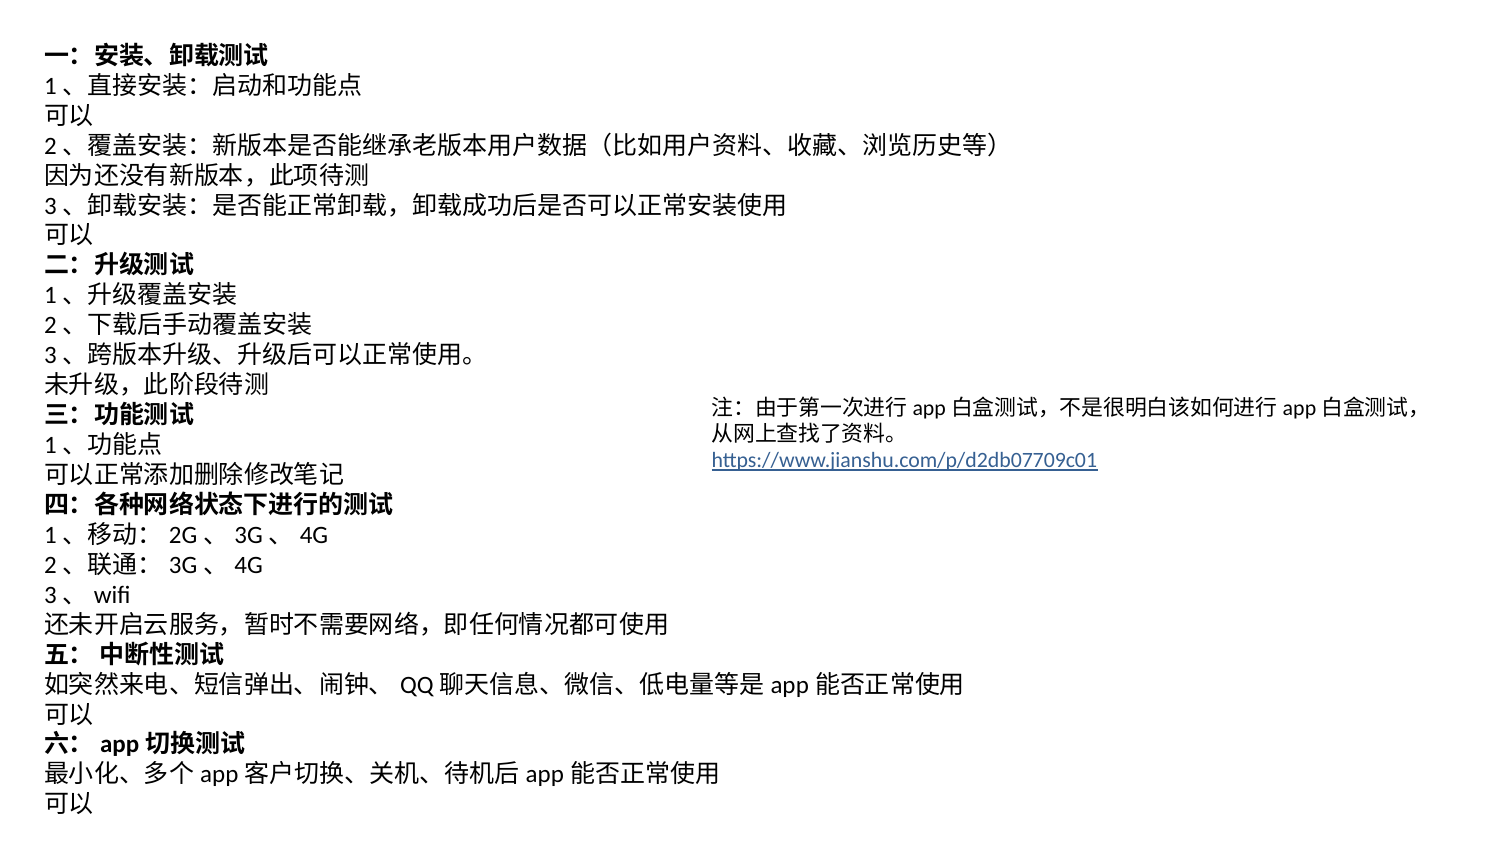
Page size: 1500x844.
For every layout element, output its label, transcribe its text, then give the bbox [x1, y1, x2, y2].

text_box 注：由于第一次进行app白盒测试，不是很明白该如何进行app白盒测试，从网上查找了资料。 https://www.jianshu.com/p/d2db07709c01 [1365, 385, 1465, 480]
text_box 一：安装、卸载测试 1、直接安装：启动和功能点 可以 2、覆盖安装：新版本是否能继承老版本用户数据（比如用户资料、收藏、浏览历史等） 因为还没有新版本，此项待测 3、卸载安装：是否能正常卸载，卸载成功后是否可以正常安装使用 可以 二：升级测试 1、升级覆盖安装 2、下载后手动覆盖安装 3、跨版本升级、升级后可以正常使用。 未升级，此阶段待测 三：功能测试 1、功能点 可以正常添加删除修改笔记 四：各种网络状态下进行的测试 1、移动：2G、3G、4G 2、联通：3G、4G 3、wifi 还未开启云服务，暂时不需要网络，即任何情况都可使用 五： 中断性测试 如突然来电、短信弹出、闹钟、QQ聊天信息、微信、低电量等是app能否正常使用 可以 六：app切换测试 最小化、多个app客户切换、关机、待机后app能否正常使用 可以 [29, 32, 1365, 826]
